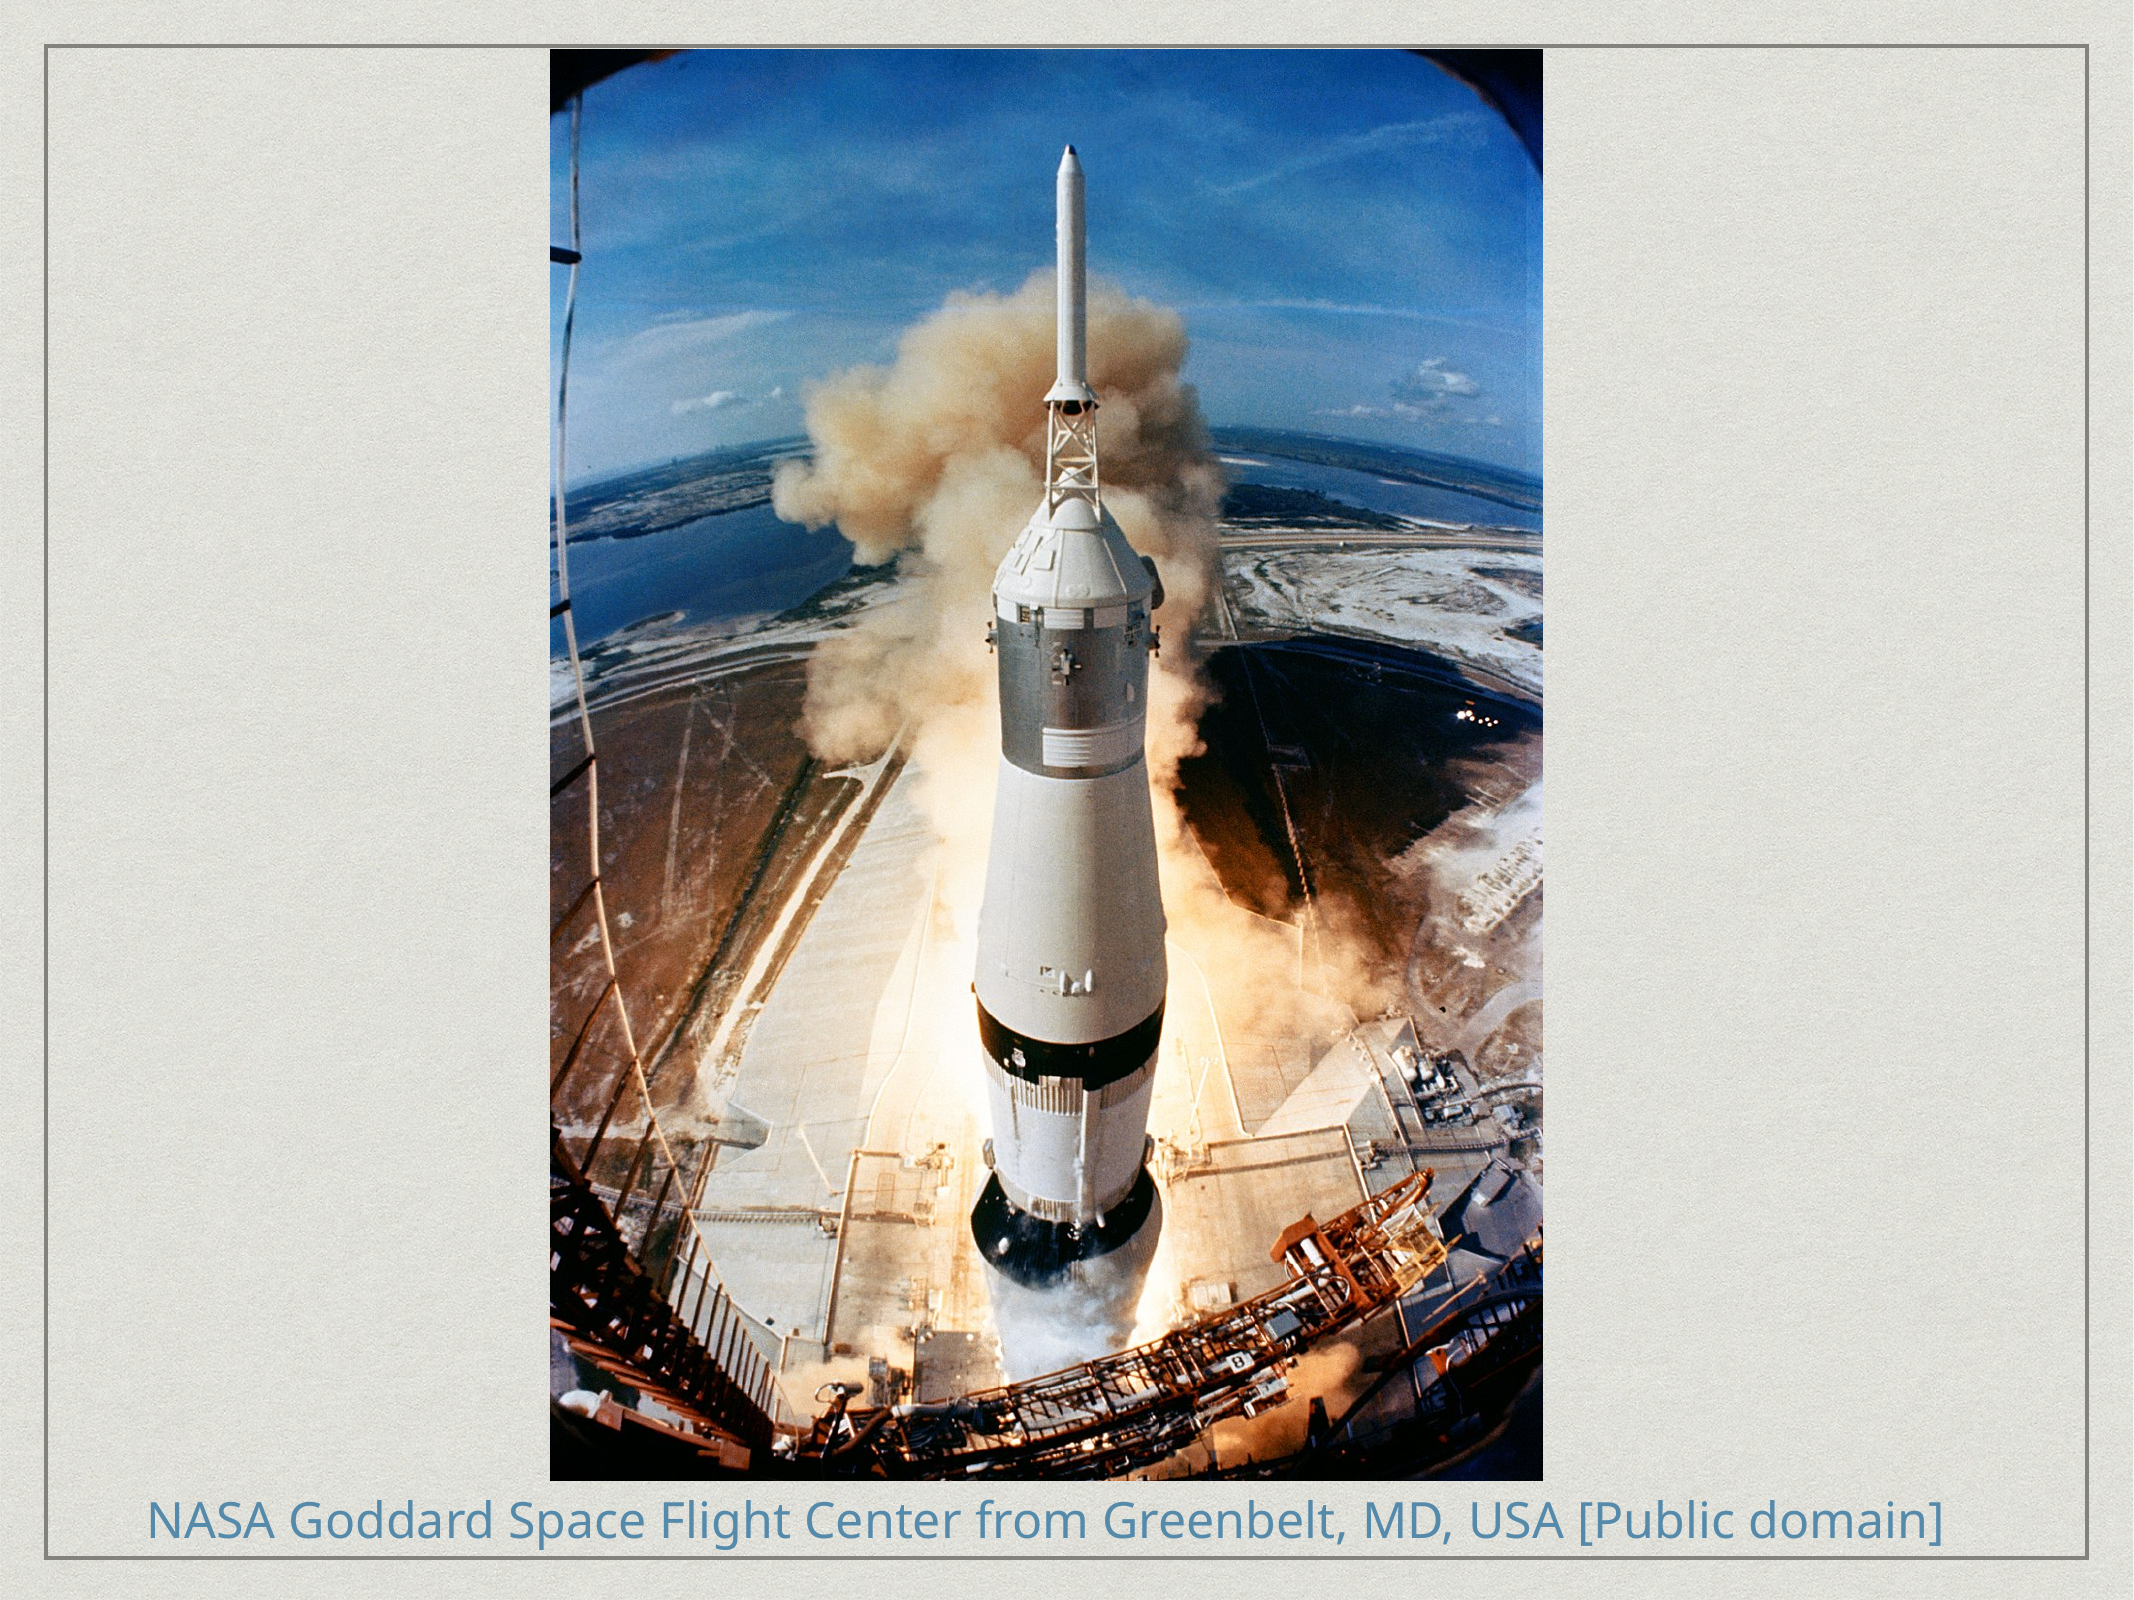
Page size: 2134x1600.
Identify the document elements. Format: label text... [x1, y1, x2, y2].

text_box NASA Goddard Space Flight Center from Greenbelt, MD, USA [Public domain] [32, 1481, 2061, 1556]
picture [0, 0, 2134, 1600]
